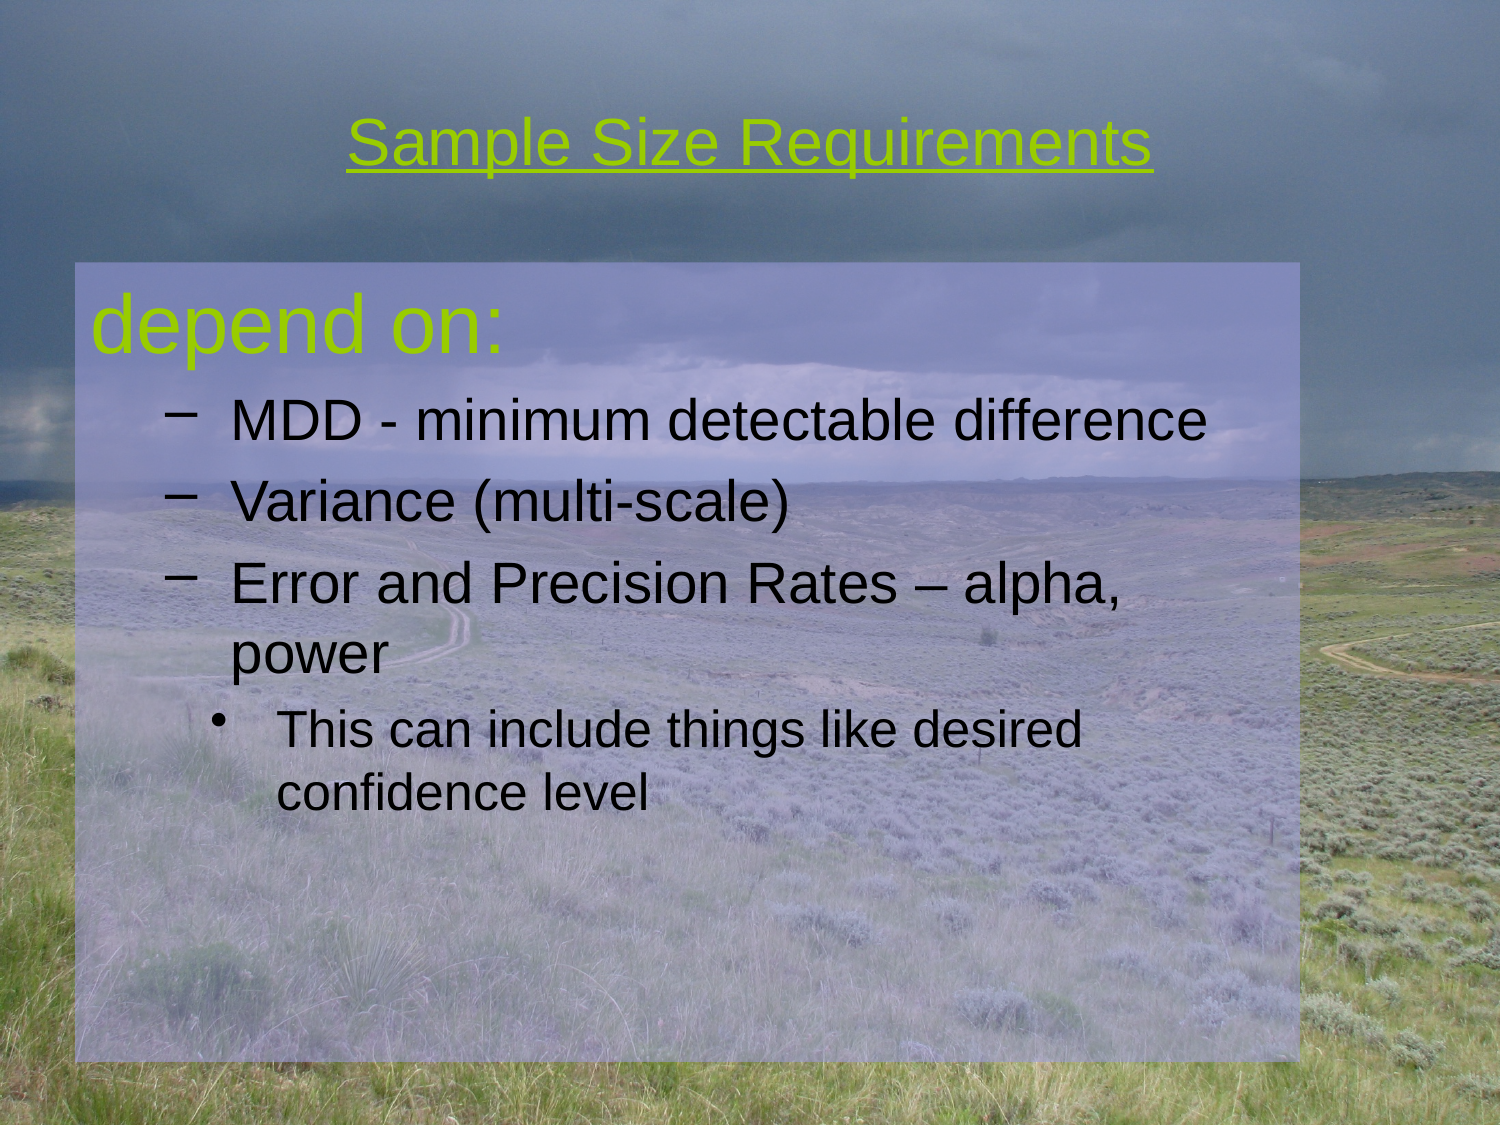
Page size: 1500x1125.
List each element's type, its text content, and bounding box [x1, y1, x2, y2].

picture [0, 0, 1500, 1125]
title Sample Size Requirements [74, 44, 1426, 233]
list depend on: MDD - minimum detectable difference Variance (multi-scale) Error and Precision Rates – alpha, power This can include things like desired confidence level [74, 262, 1301, 1063]
